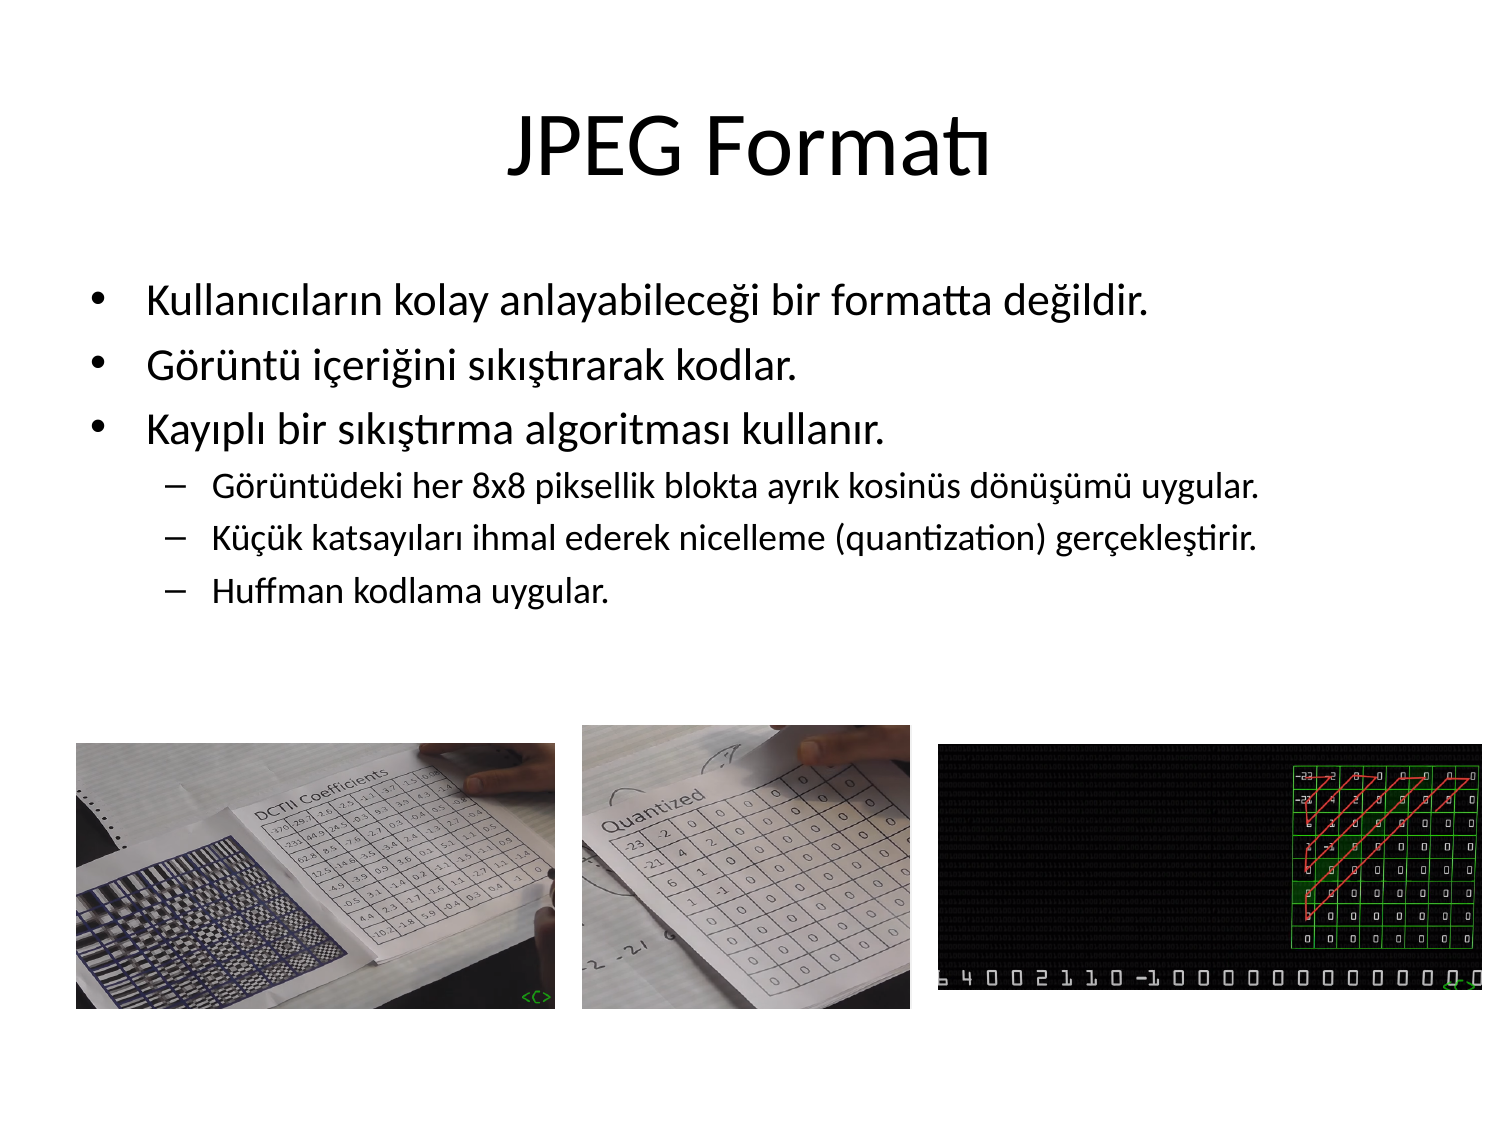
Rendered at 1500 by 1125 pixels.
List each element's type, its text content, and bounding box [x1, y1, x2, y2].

picture [938, 744, 1483, 990]
text_box Kullanıcıların kolay anlayabileceği bir formatta değildir. Görüntü içeriğini sıkıştırarak kodlar. Kayıplı bir sıkıştırma algoritması kullanır. Görüntüdeki her 8x8 piksellik blokta ayrık kosinüs dönüşümü uygular. Küçük katsayıları ihmal ederek nicelleme (quantization) gerçekleştirir. Huffman kodlama uygular. [74, 262, 1425, 846]
picture [75, 742, 555, 1009]
picture [582, 724, 912, 1009]
title JPEG Formatı [75, 45, 1425, 233]
